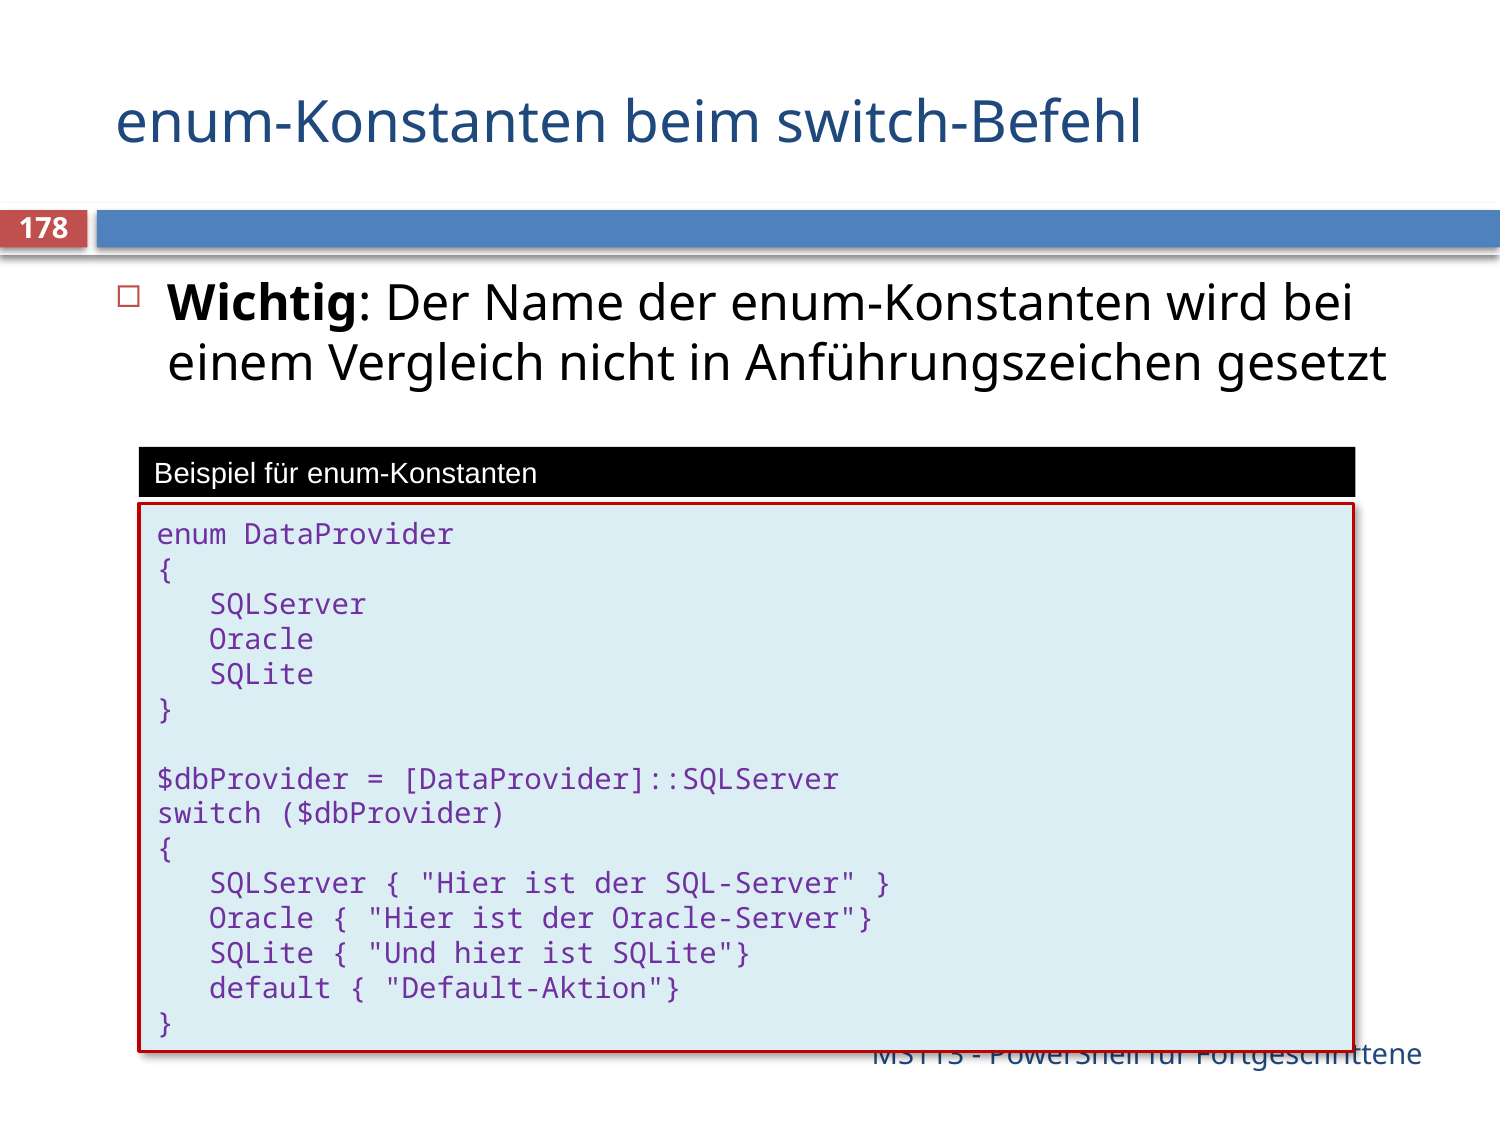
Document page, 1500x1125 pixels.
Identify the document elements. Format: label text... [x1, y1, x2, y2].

list Wichtig: Der Name der enum-Konstanten wird bei einem Vergleich nicht in Anführungszeichen gesetzt [100, 262, 1438, 432]
slide_number 178 [0, 208, 88, 249]
title enum-Konstanten beim switch-Befehl [100, 37, 1438, 200]
footer MS113 - PowerShell für Fortgeschrittene [99, 1024, 1438, 1085]
text_box enum DataProvider { SQLServer Oracle SQLite } $dbProvider = [DataProvider]::SQLServer switch ($dbProvider) { SQLServer { "Hier ist der SQL-Server" } Oracle { "Hier ist der Oracle-Server"} SQLite { "Und hier ist SQLite"} default { "Default-Aktion"} } [138, 503, 1354, 1052]
text_box Beispiel für enum-Konstanten [138, 446, 1356, 497]
